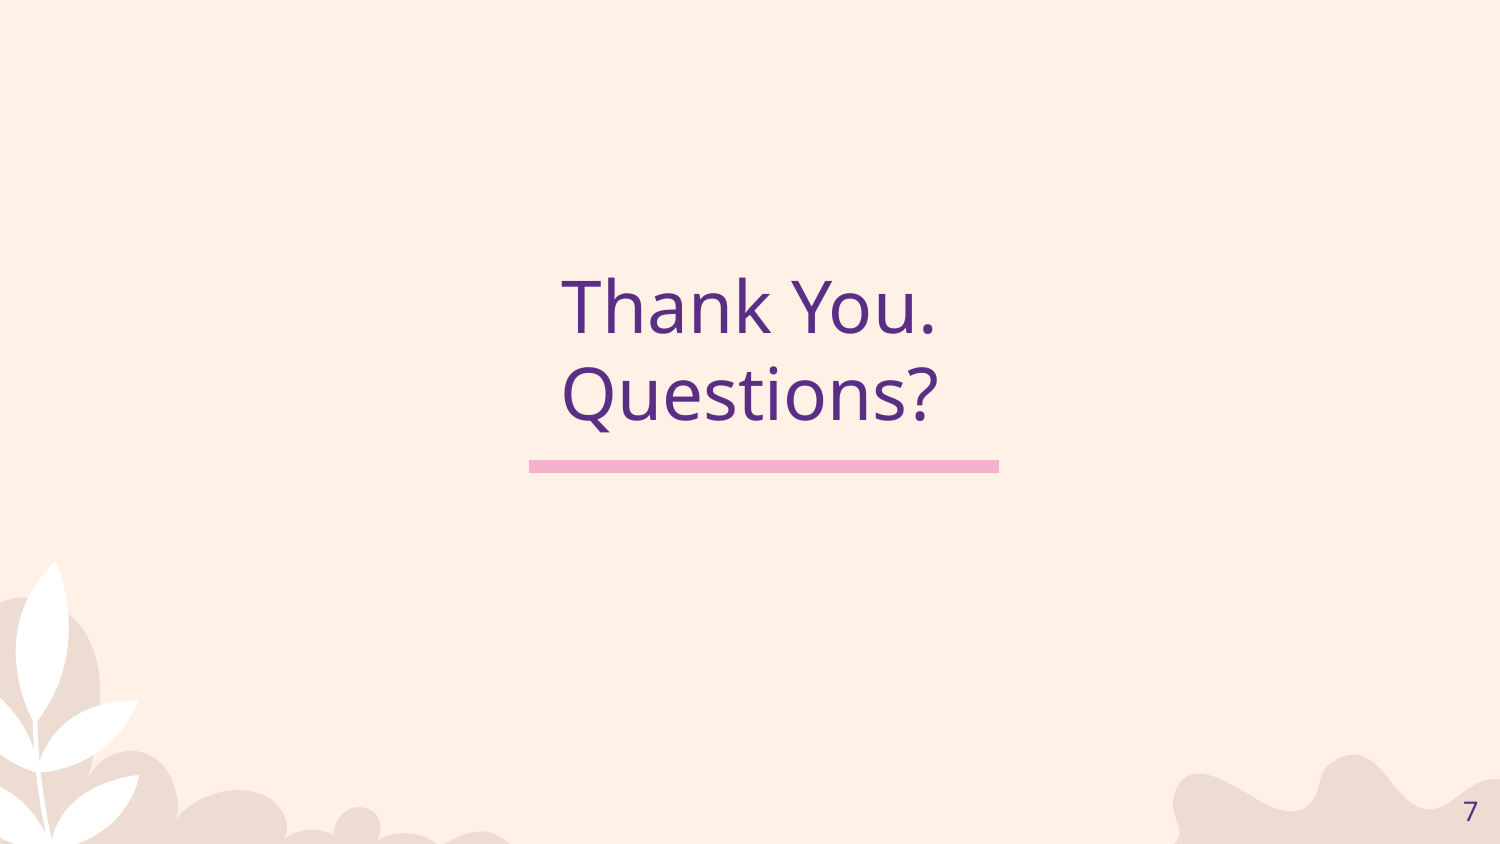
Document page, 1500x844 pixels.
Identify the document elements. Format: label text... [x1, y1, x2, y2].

slide_number ‹#› [1403, 779, 1494, 844]
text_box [529, 467, 999, 473]
title Thank You. Questions? [321, 260, 1179, 357]
